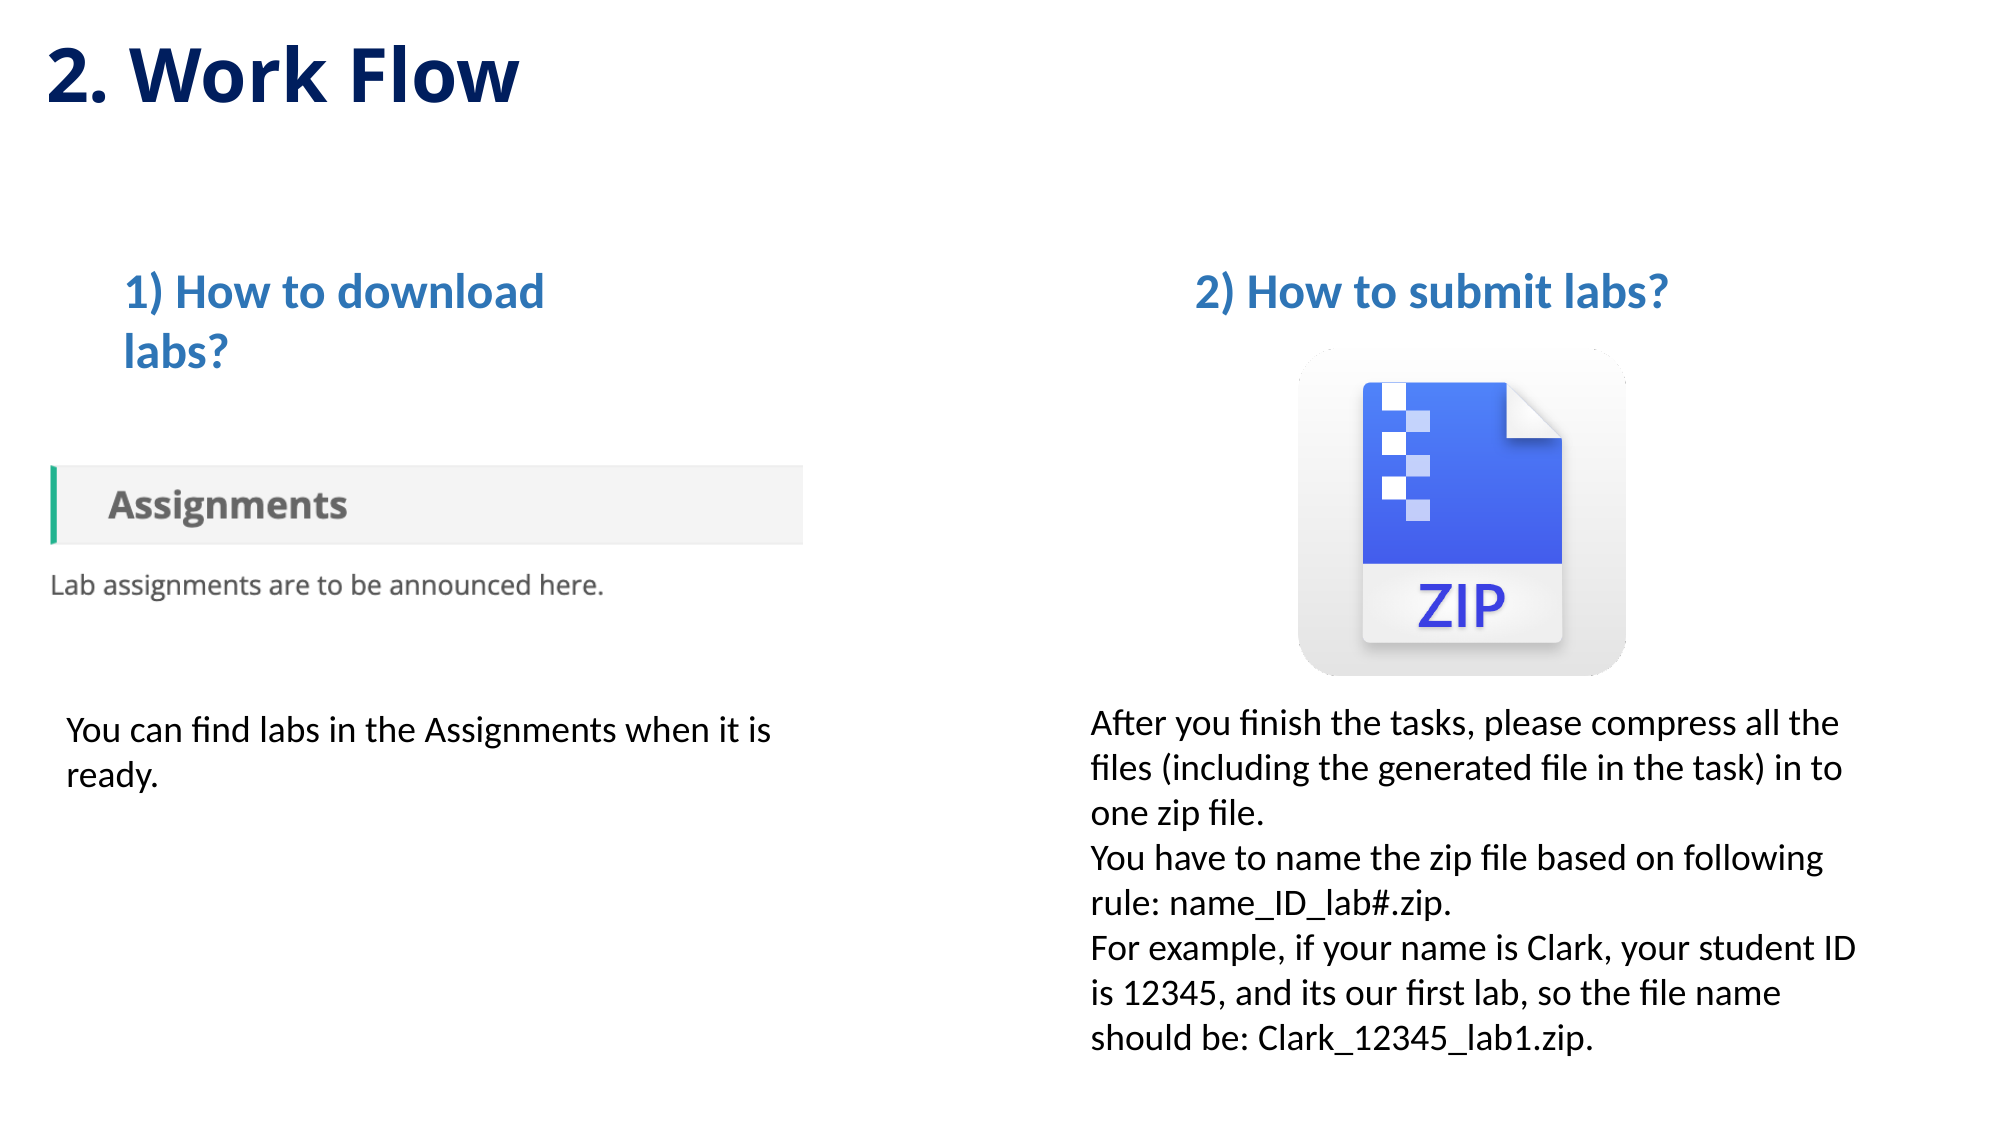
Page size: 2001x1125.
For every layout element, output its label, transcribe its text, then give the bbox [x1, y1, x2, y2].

text_box After you finish the tasks, please compress all the files (including the generated file in the task) in to one zip file. You have to name the zip file based on following rule: name_ID_lab#.zip. For example, if your name is Clark, your student ID is 12345, and its our first lab, so the file name should be: Clark_12345_lab1.zip. [1075, 690, 1886, 1066]
text_box You can find labs in the Assignments when it is ready. [51, 697, 803, 803]
text_box 1) How to download labs? [108, 250, 673, 386]
picture [1298, 348, 1626, 676]
text_box 2. Work Flow [31, 20, 721, 126]
picture [14, 436, 803, 693]
text_box 2) How to submit labs? [1180, 250, 1744, 326]
